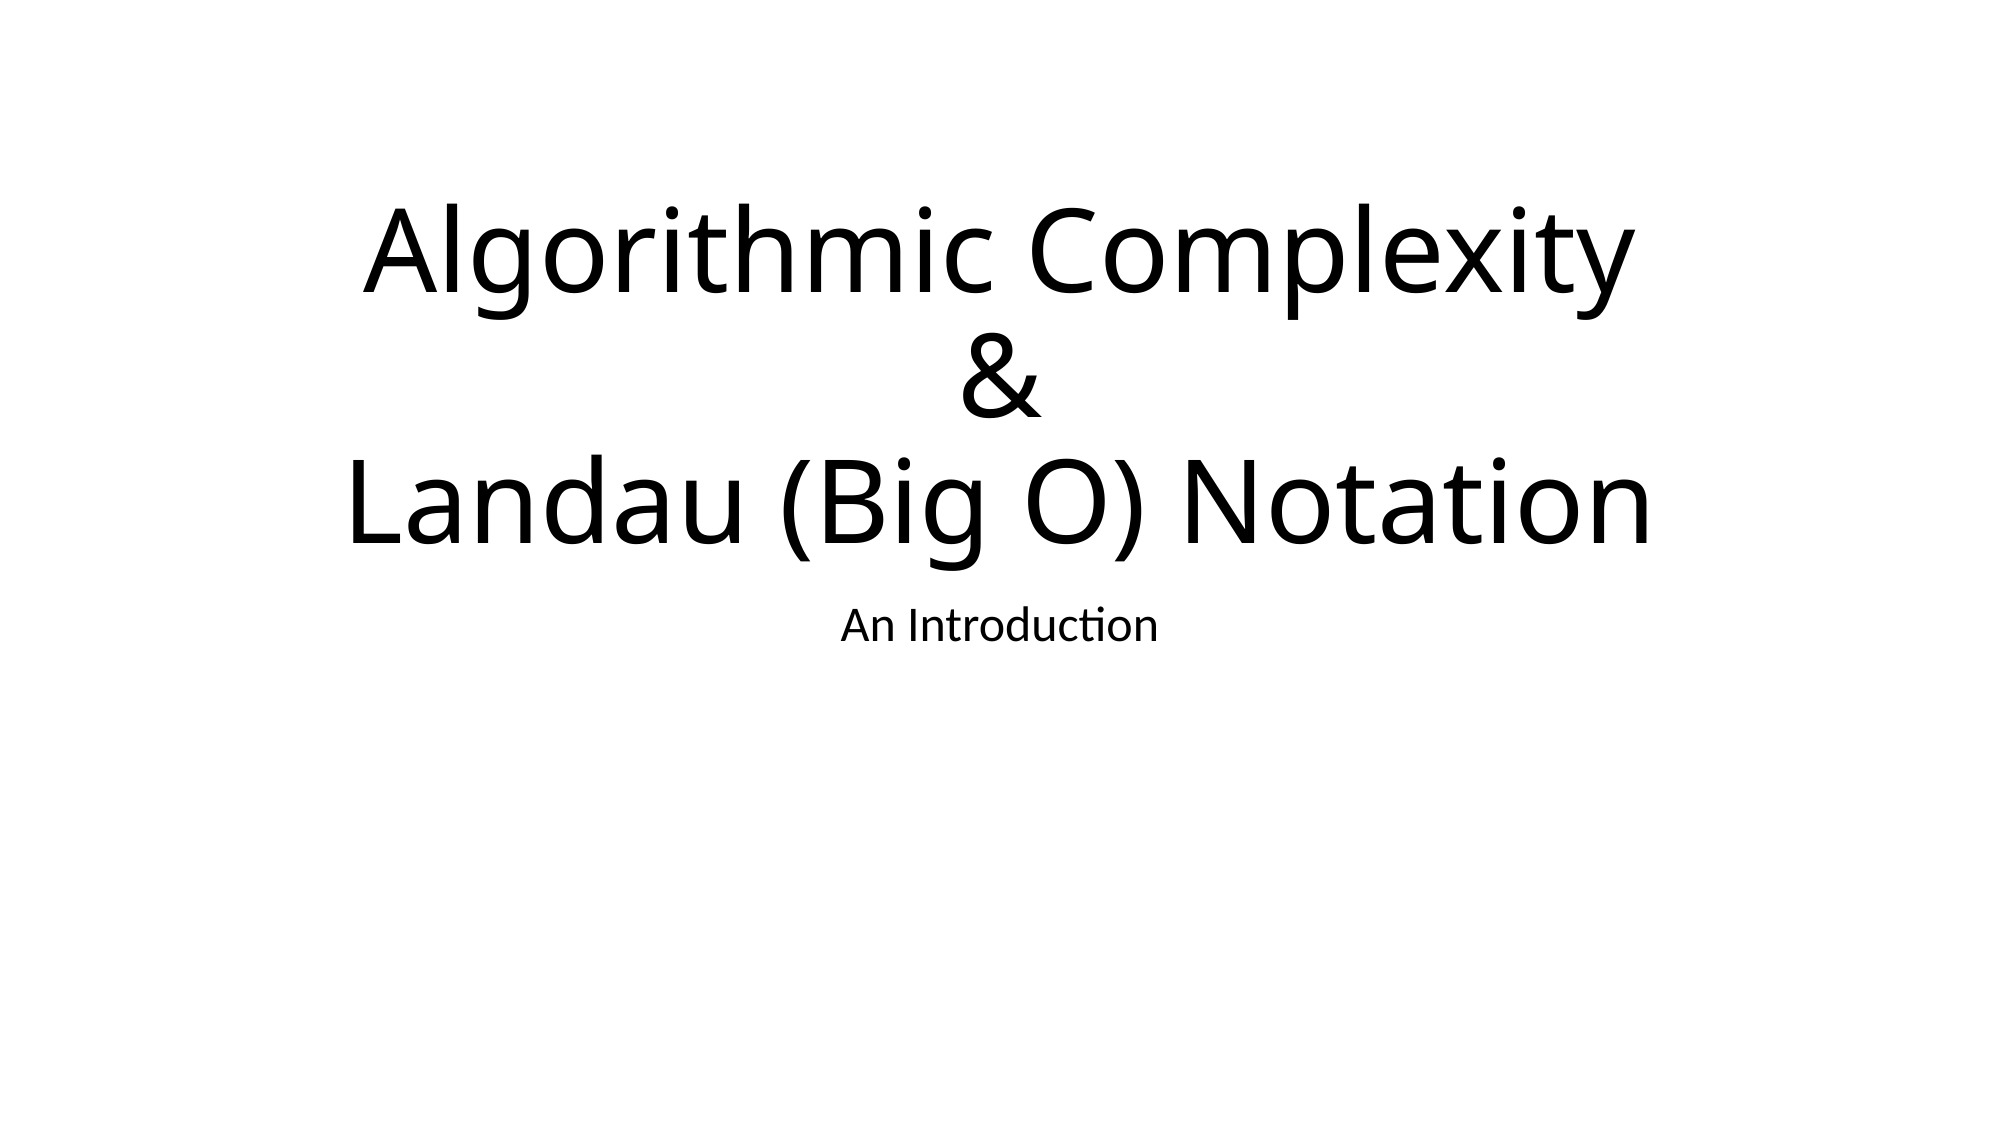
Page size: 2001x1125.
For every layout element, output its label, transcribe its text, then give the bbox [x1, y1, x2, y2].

subtitle An Introduction [249, 590, 1750, 863]
title Algorithmic Complexity & Landau (Big O) Notation [249, 184, 1750, 576]
